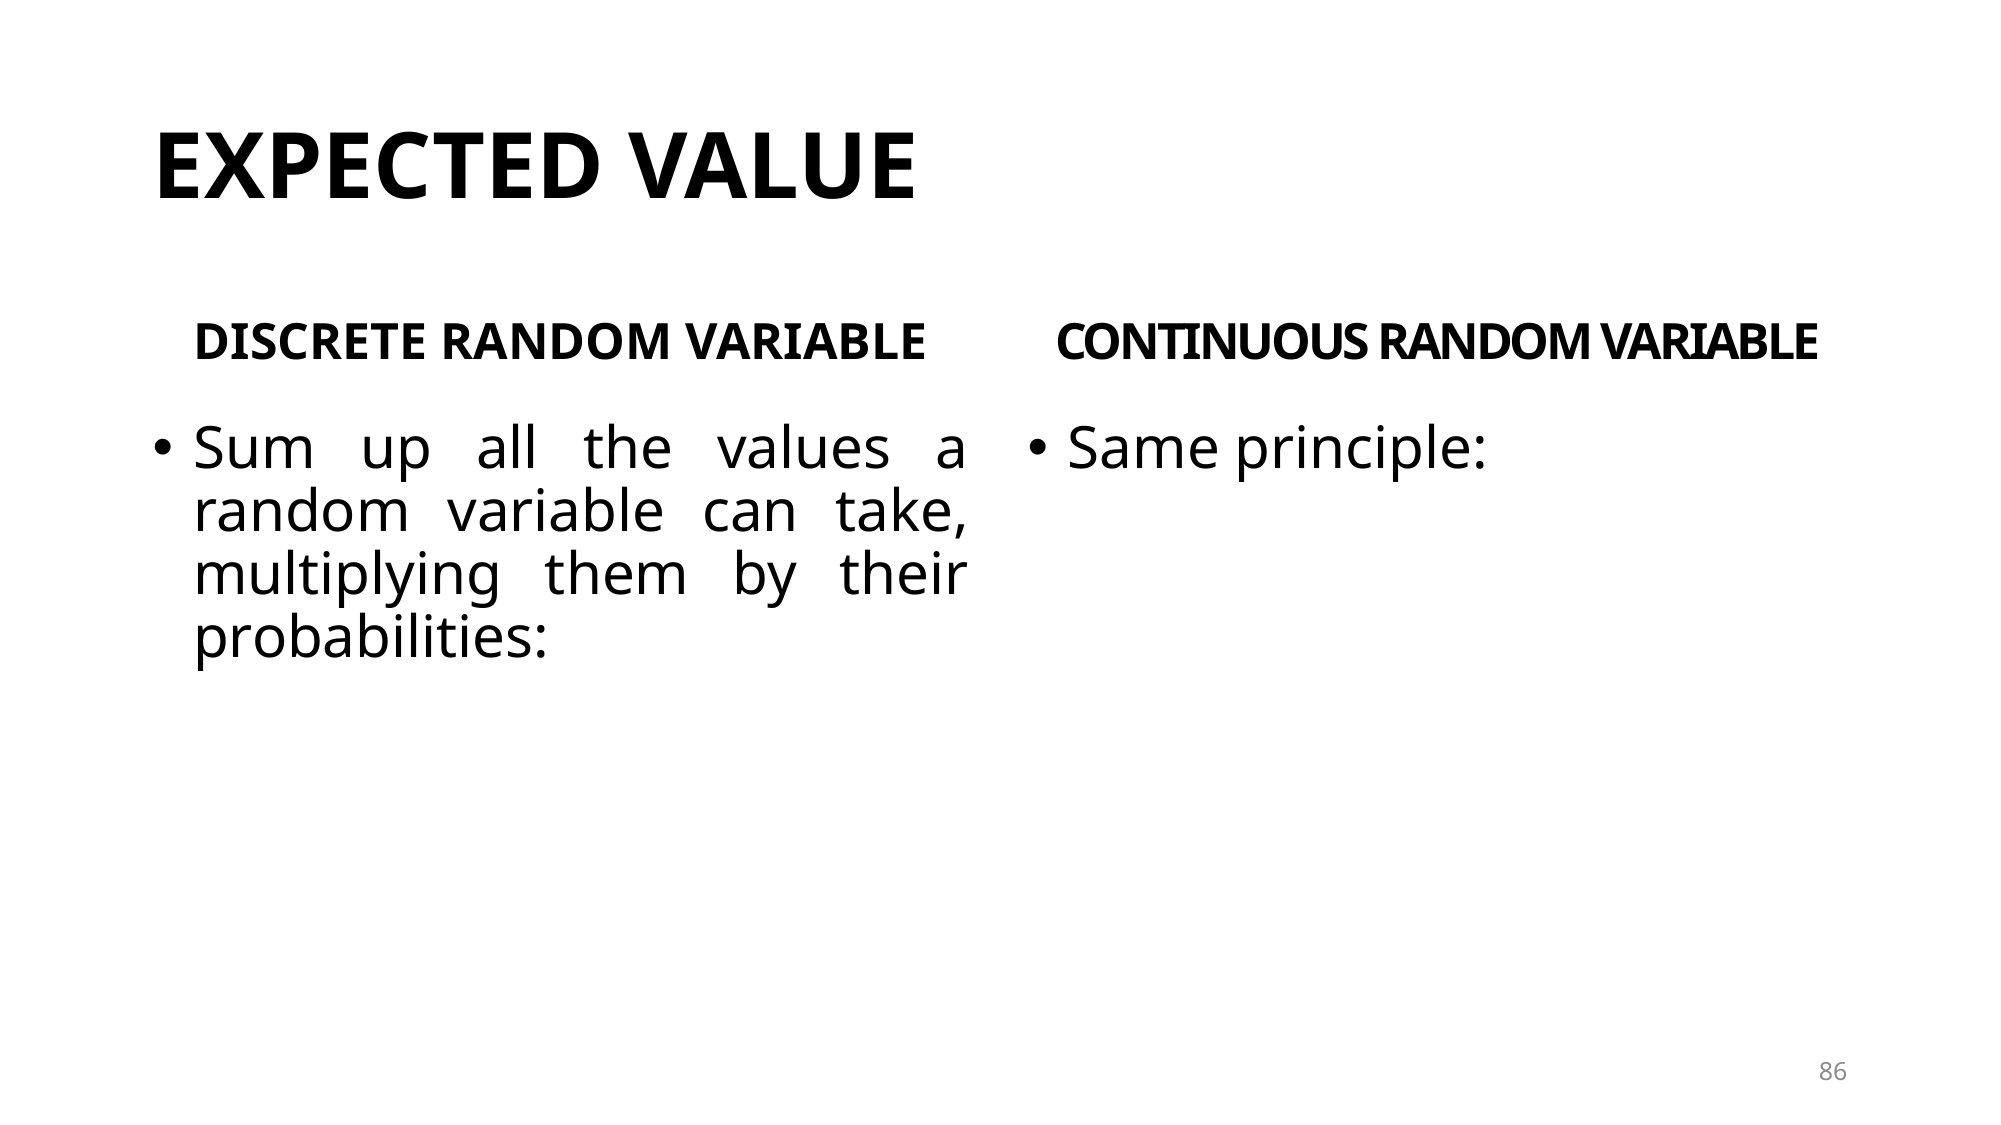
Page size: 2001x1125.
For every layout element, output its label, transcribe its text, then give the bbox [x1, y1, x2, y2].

title EXPECTED VALUE [137, 59, 1863, 278]
text_box [1012, 272, 1863, 408]
list DISCRETE RANDOM VARIABLE [137, 275, 984, 411]
slide_number 86 [1412, 1042, 1863, 1103]
